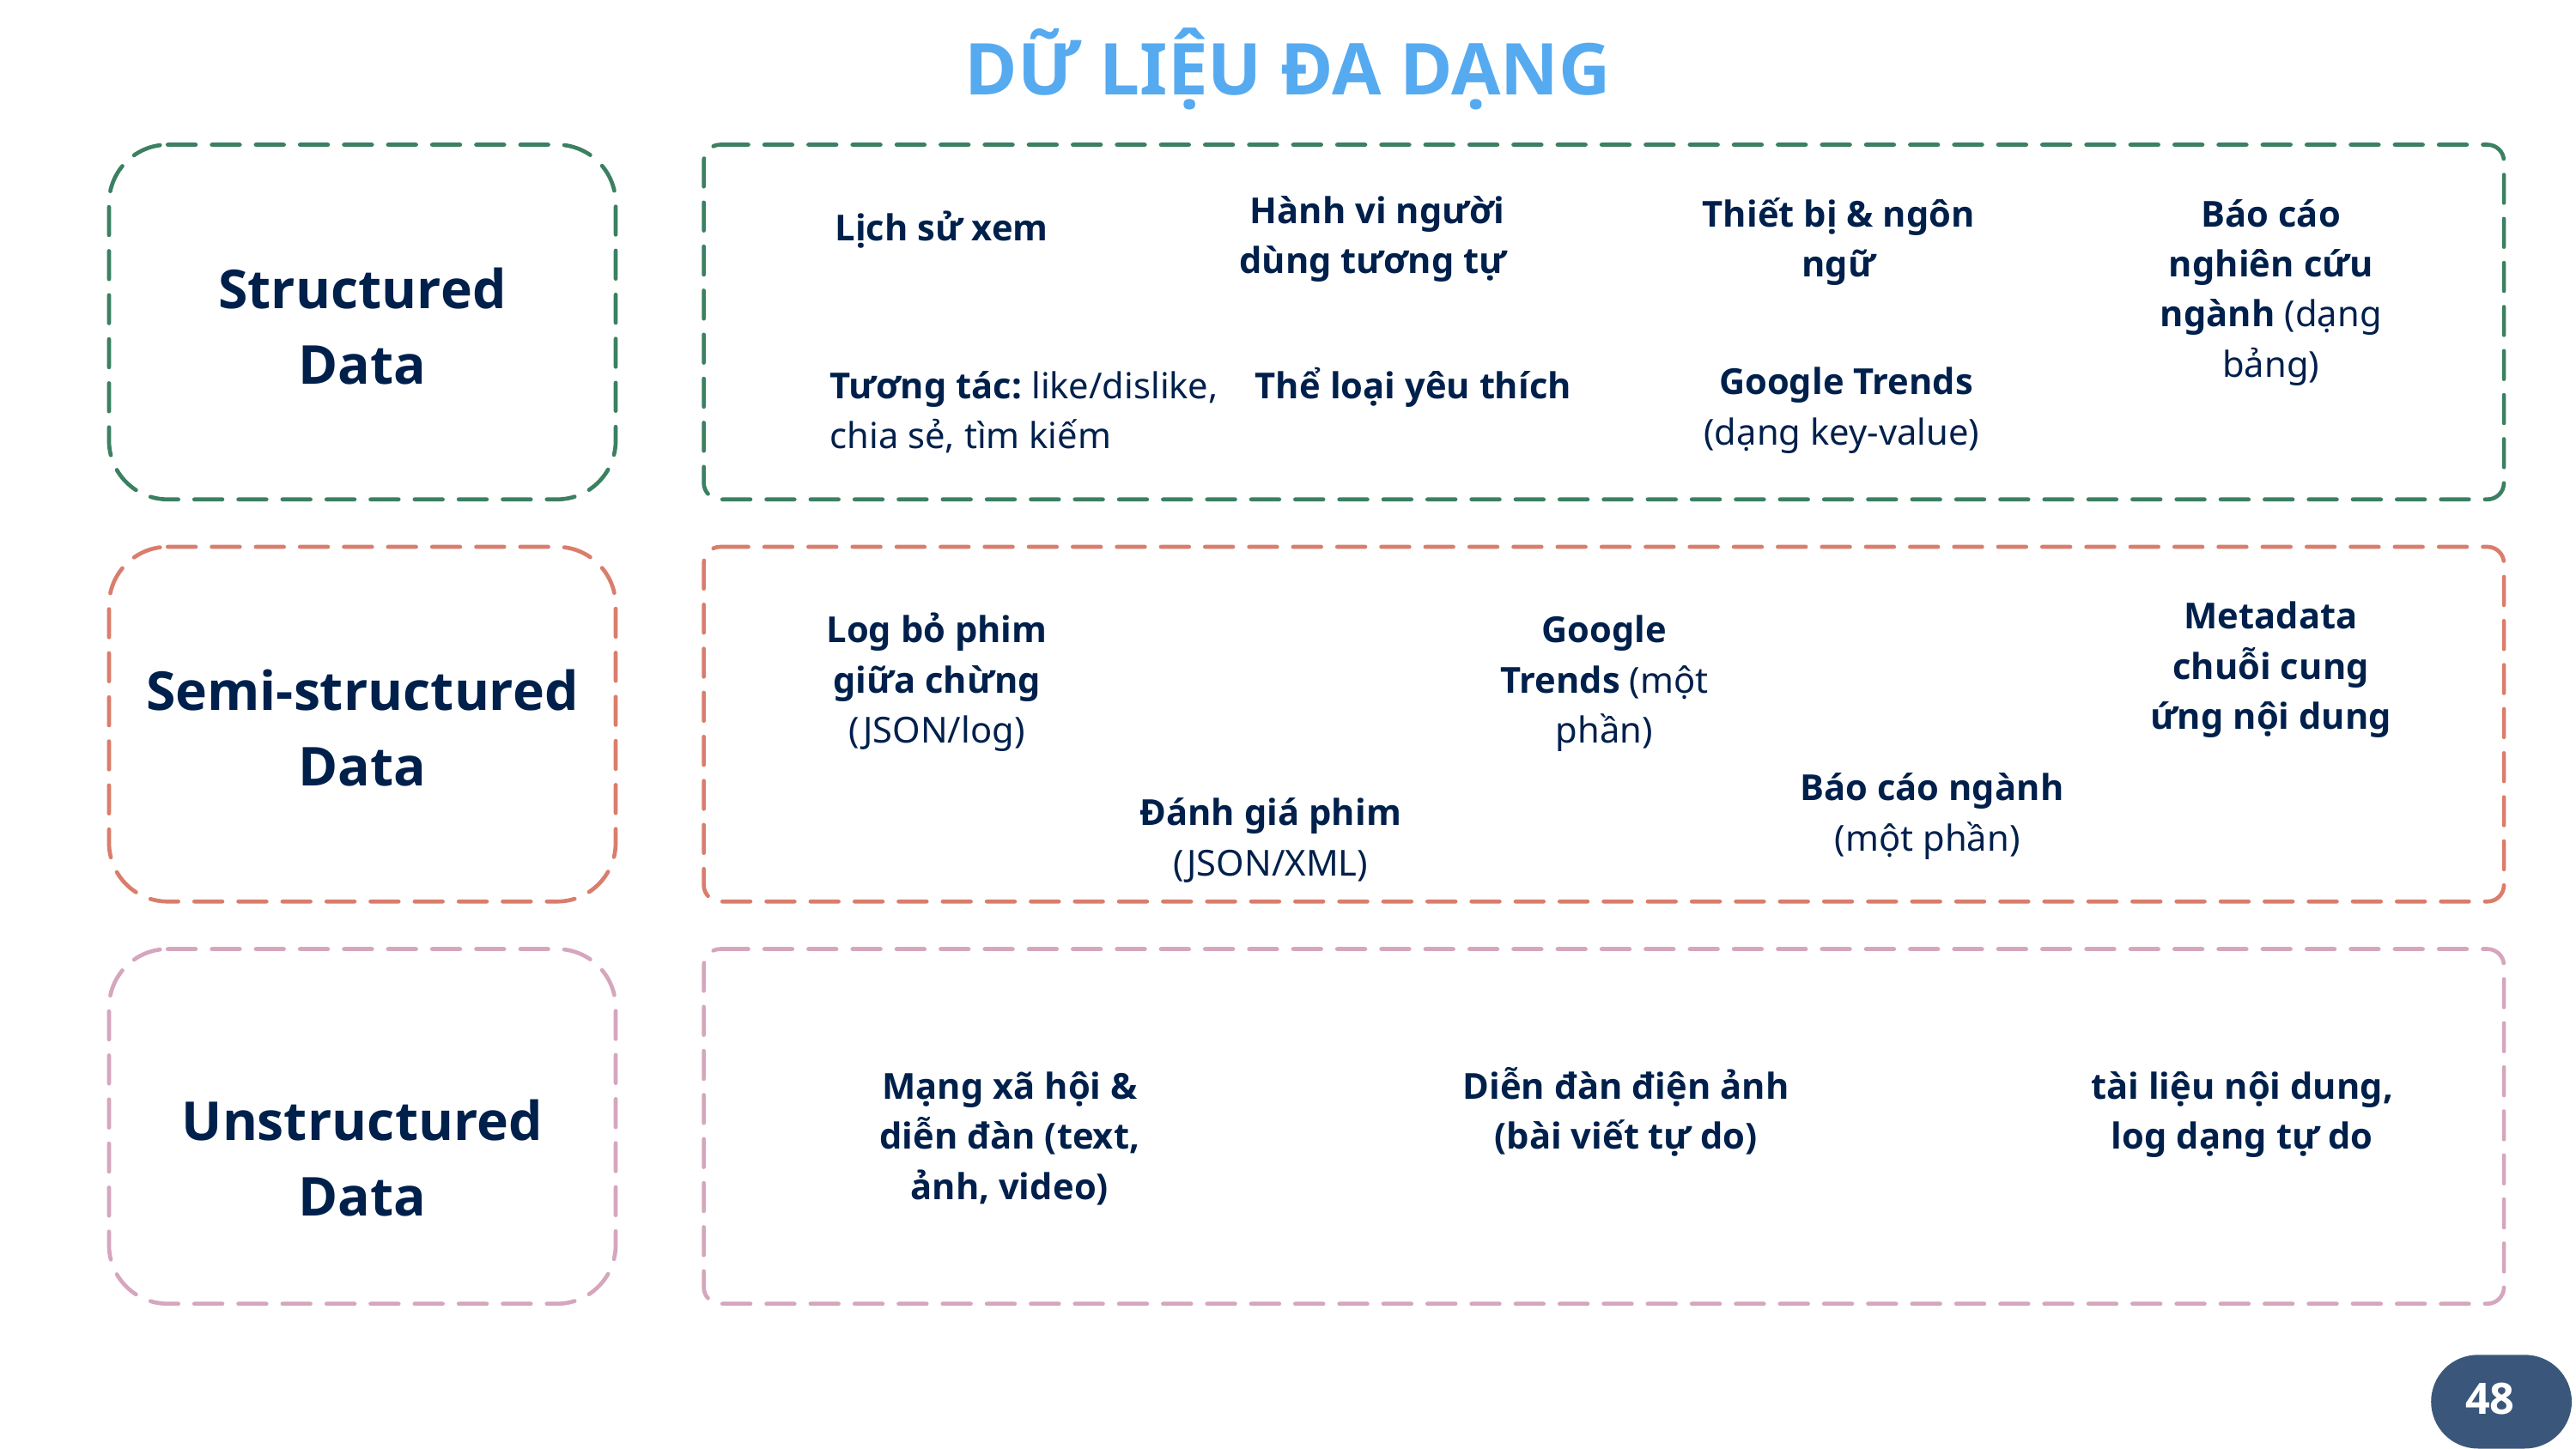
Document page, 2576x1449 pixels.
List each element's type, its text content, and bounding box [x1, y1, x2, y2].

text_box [71, 144, 653, 500]
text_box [71, 546, 653, 902]
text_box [2430, 1355, 2573, 1449]
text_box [703, 949, 2505, 1304]
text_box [703, 546, 2505, 902]
text_box DỮ LIỆU ĐA DẠNG [651, 9, 1925, 109]
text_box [71, 949, 653, 1304]
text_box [703, 144, 2505, 500]
